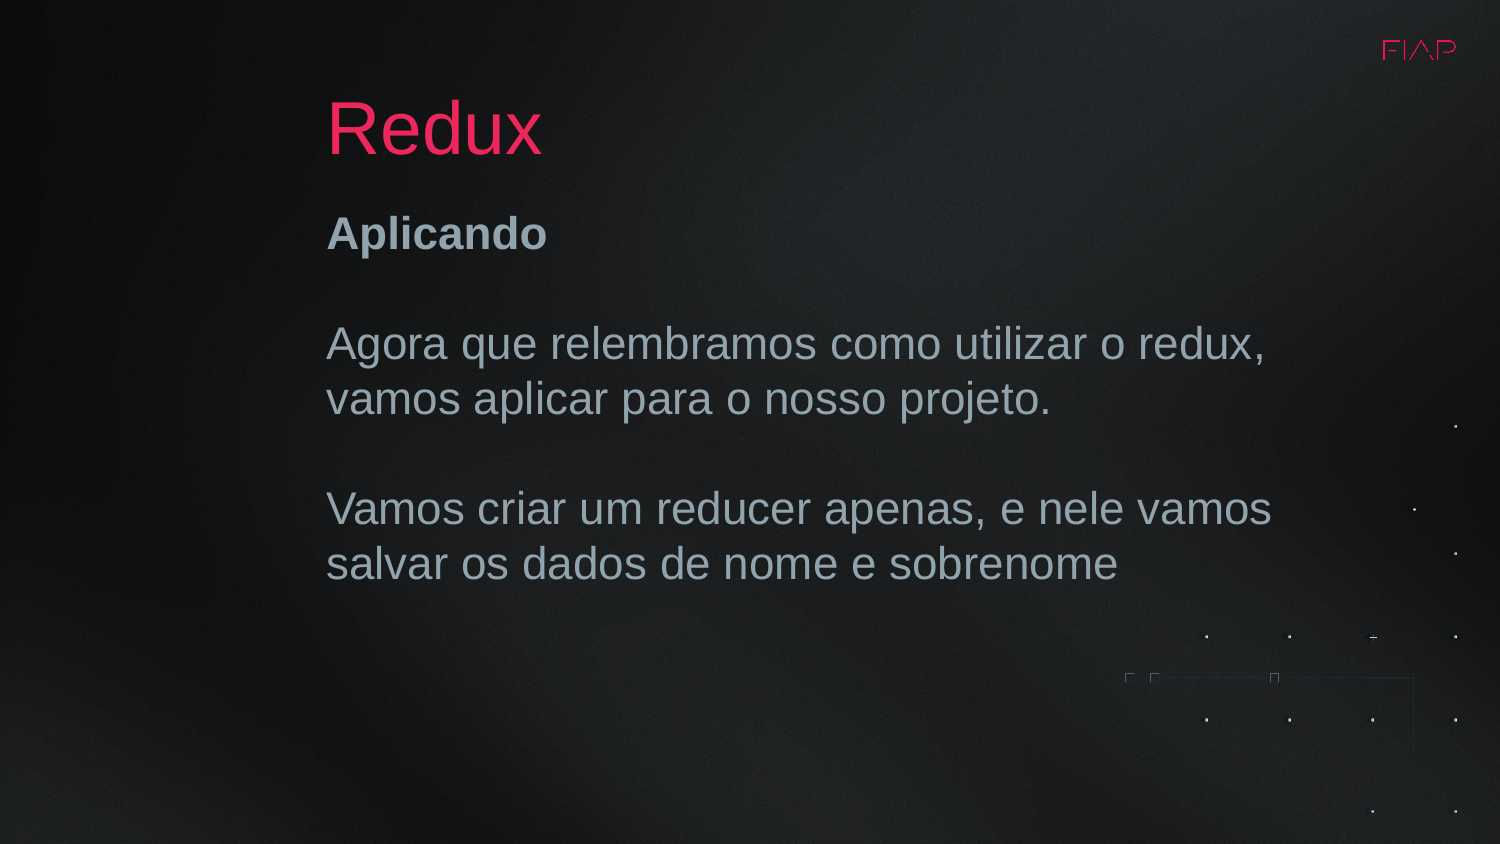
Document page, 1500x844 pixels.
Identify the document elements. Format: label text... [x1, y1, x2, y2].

text_box Redux [311, 72, 1126, 177]
picture [0, 0, 1500, 844]
text_box Aplicando Agora que relembramos como utilizar o redux, vamos aplicar para o nosso projeto. Vamos criar um reducer apenas, e nele vamos salvar os dados de nome e sobrenome [311, 196, 1292, 596]
